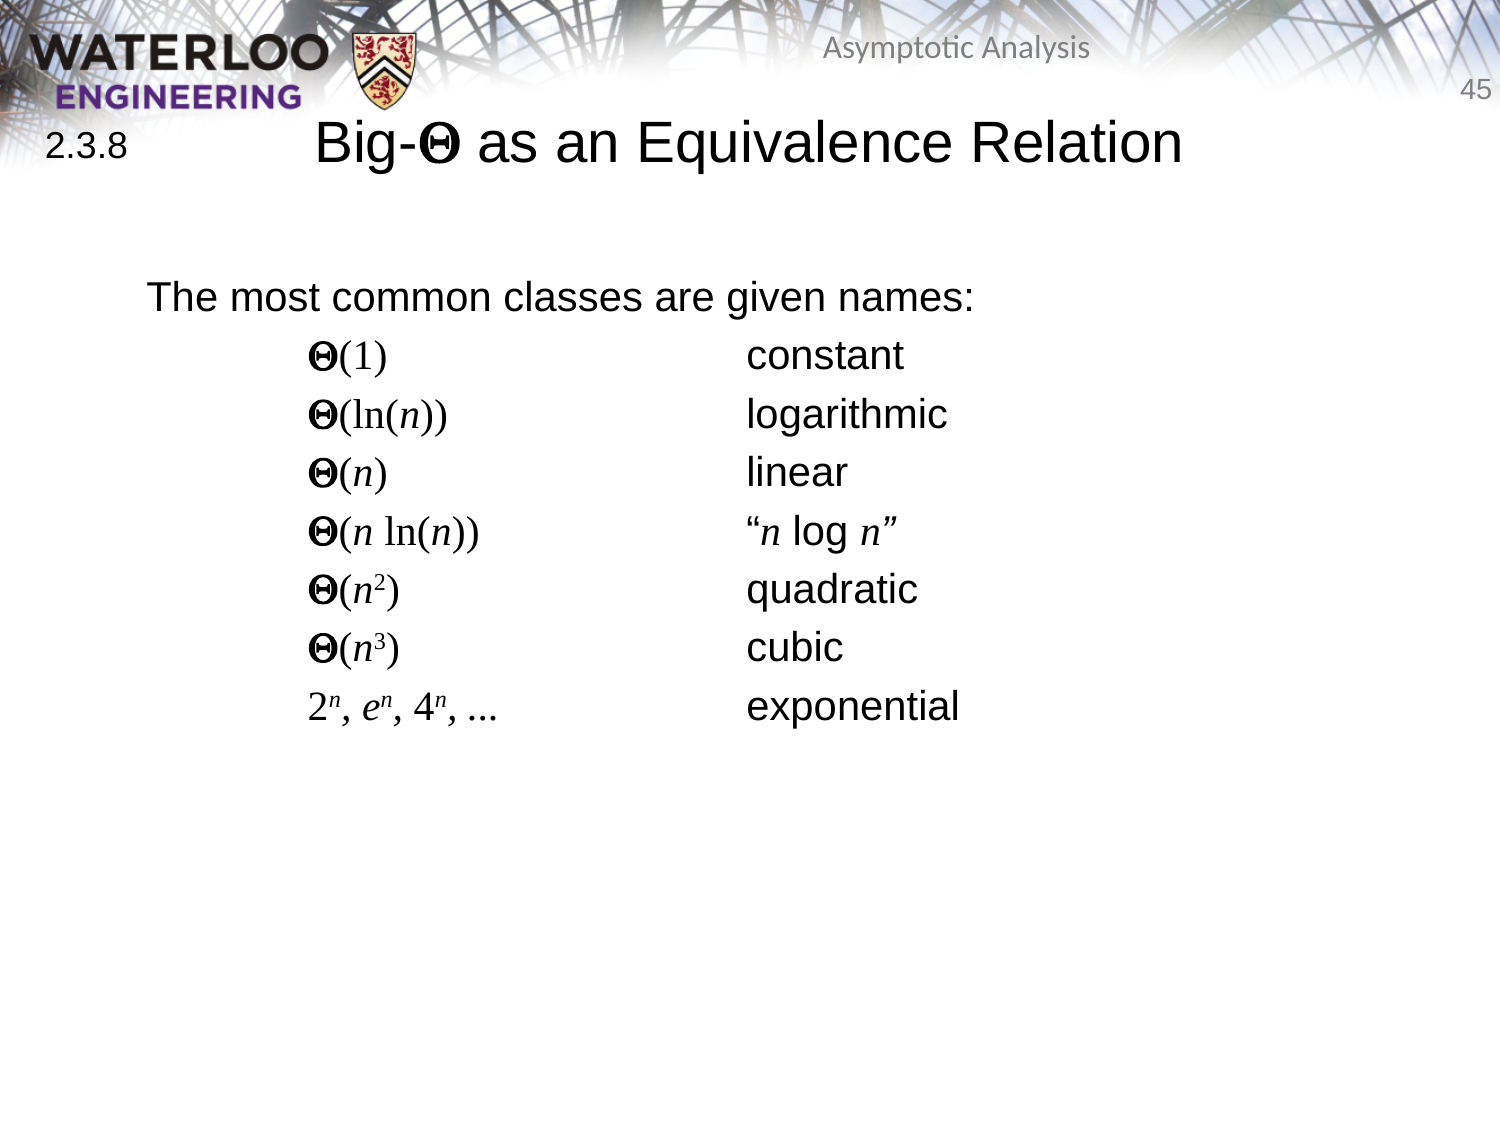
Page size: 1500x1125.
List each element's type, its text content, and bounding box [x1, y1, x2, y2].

title Big-Q as an Equivalence Relation [74, 44, 1426, 233]
list The most common classes are given names: Q(1) constant Q(ln(n)) logarithmic Q(n) linear Q(n ln(n)) “n log n” Q(n2) quadratic Q(n3) cubic 2n, en, 4n, ... exponential [74, 262, 1426, 1006]
picture [0, 0, 1500, 1125]
text_box 2.3.8 [30, 113, 144, 174]
